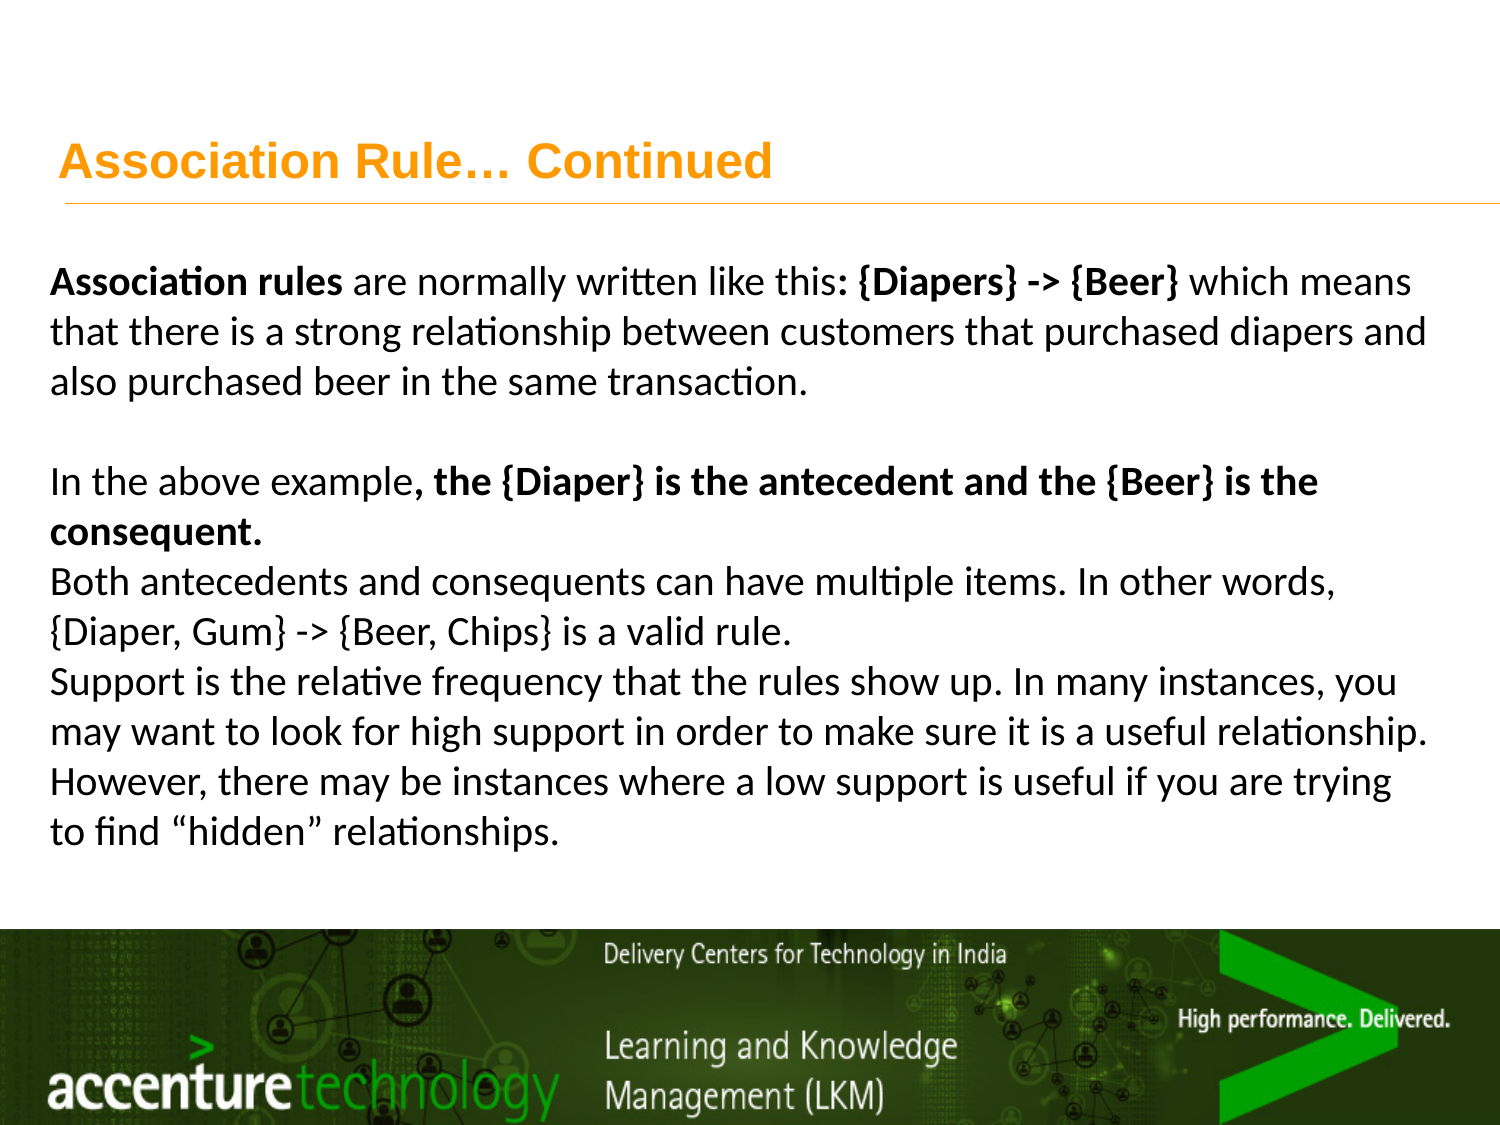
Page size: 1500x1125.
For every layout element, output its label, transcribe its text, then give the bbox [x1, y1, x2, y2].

picture [0, 929, 1500, 1125]
title Association Rule… Continued [56, 59, 1159, 191]
text_box Association rules are normally written like this: {Diapers} -> {Beer} which means that there is a strong relationship between customers that purchased diapers and also purchased beer in the same transaction. In the above example, the {Diaper} is the antecedent and the {Beer} is the consequent. Both antecedents and consequents can have multiple items. In other words, {Diaper, Gum} -> {Beer, Chips} is a valid rule. Support is the relative frequency that the rules show up. In many instances, you may want to look for high support in order to make sure it is a useful relationship. However, there may be instances where a low support is useful if you are trying to find “hidden” relationships. [35, 246, 1450, 862]
